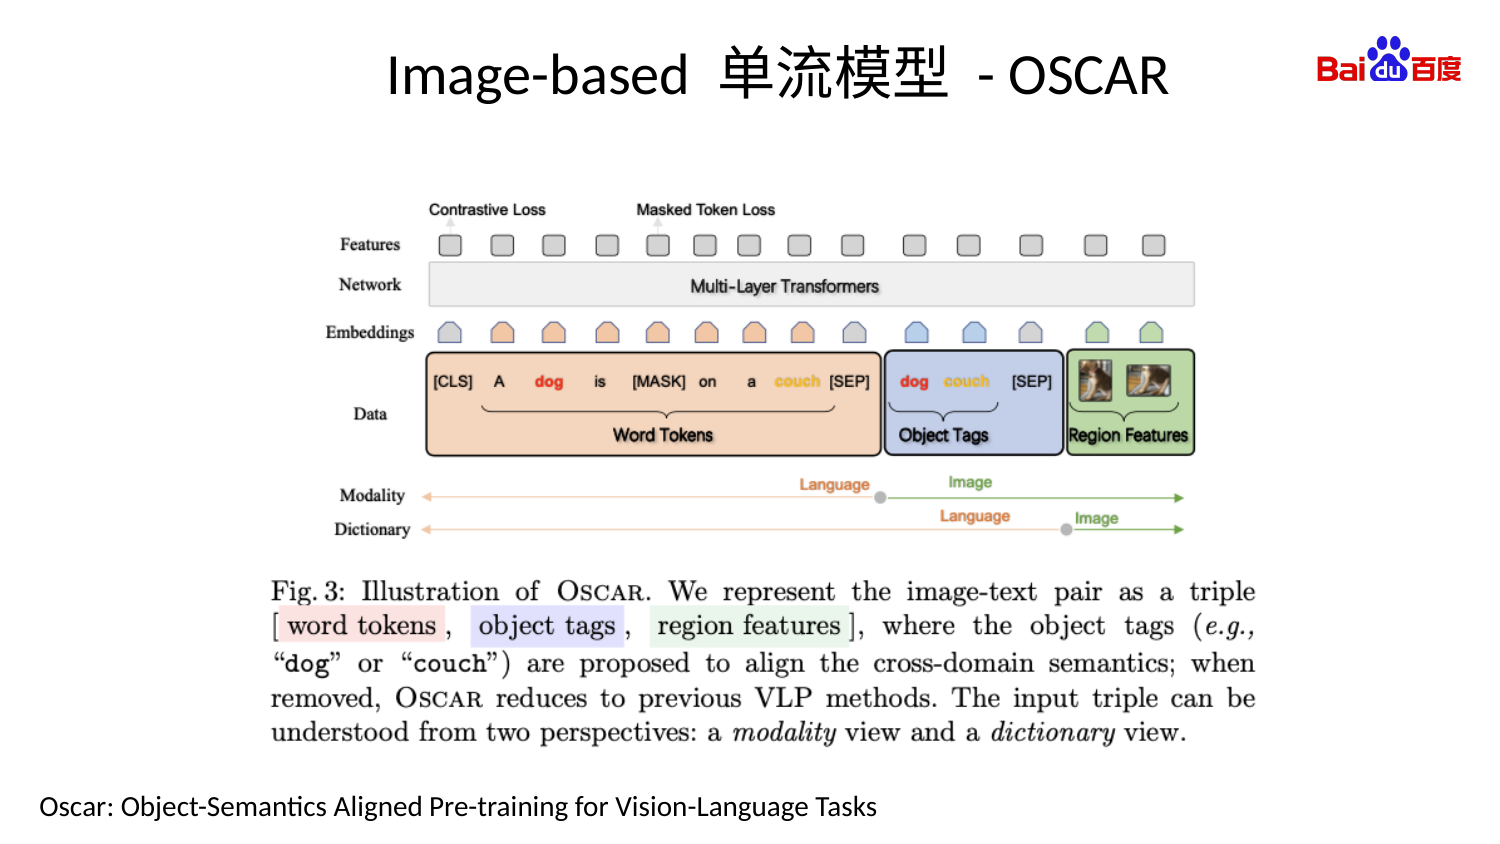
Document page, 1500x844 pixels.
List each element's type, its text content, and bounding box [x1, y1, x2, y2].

picture [217, 170, 1288, 766]
text_box Image-based 单流模型 - OSCAR [234, 28, 1324, 114]
picture [1317, 35, 1461, 81]
text_box Oscar: Object-Semantics Aligned Pre-training for Vision-Language Tasks [24, 780, 893, 830]
